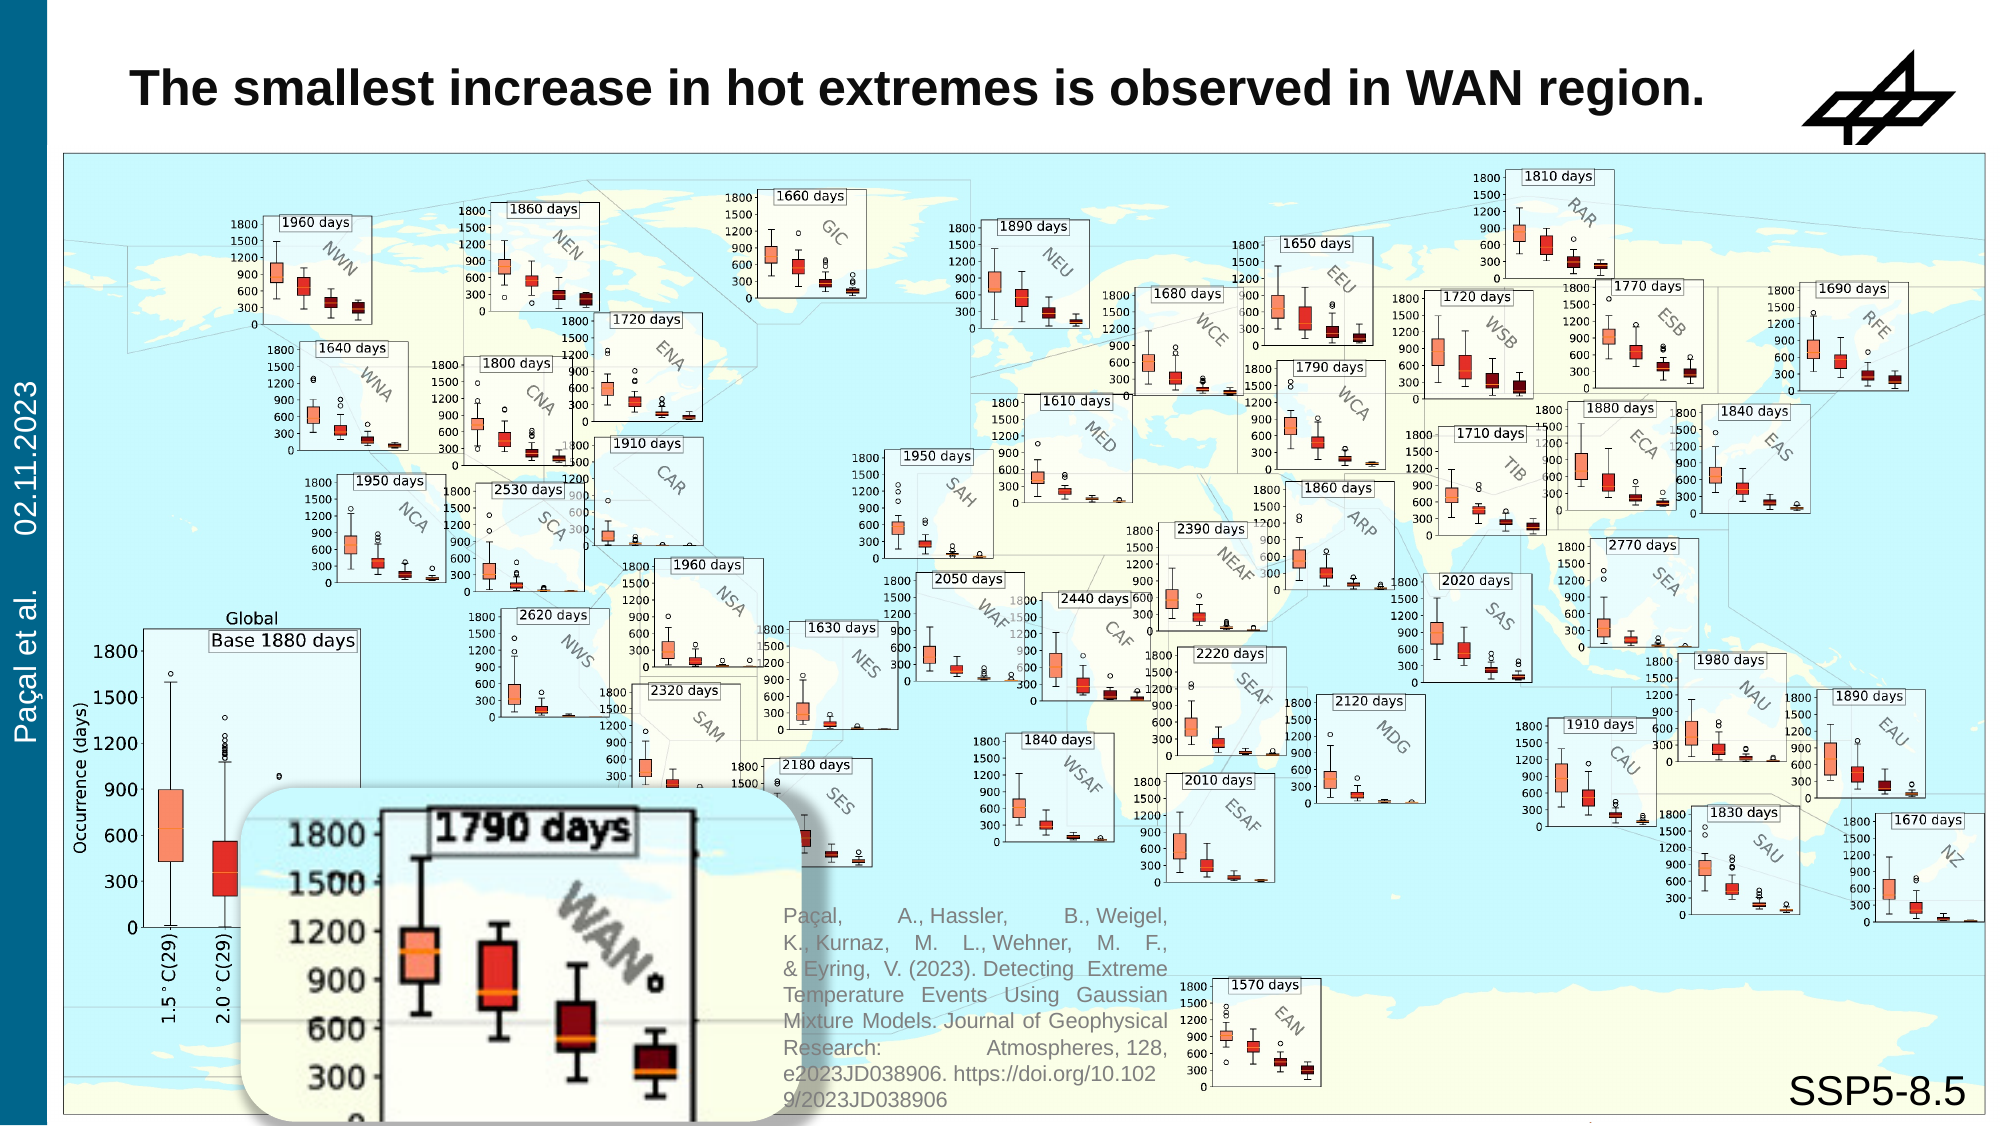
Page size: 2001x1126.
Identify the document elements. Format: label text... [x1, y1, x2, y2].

title The smallest increase in hot extremes is observed in WAN region. [114, 54, 1803, 125]
picture [48, 49, 2001, 1126]
